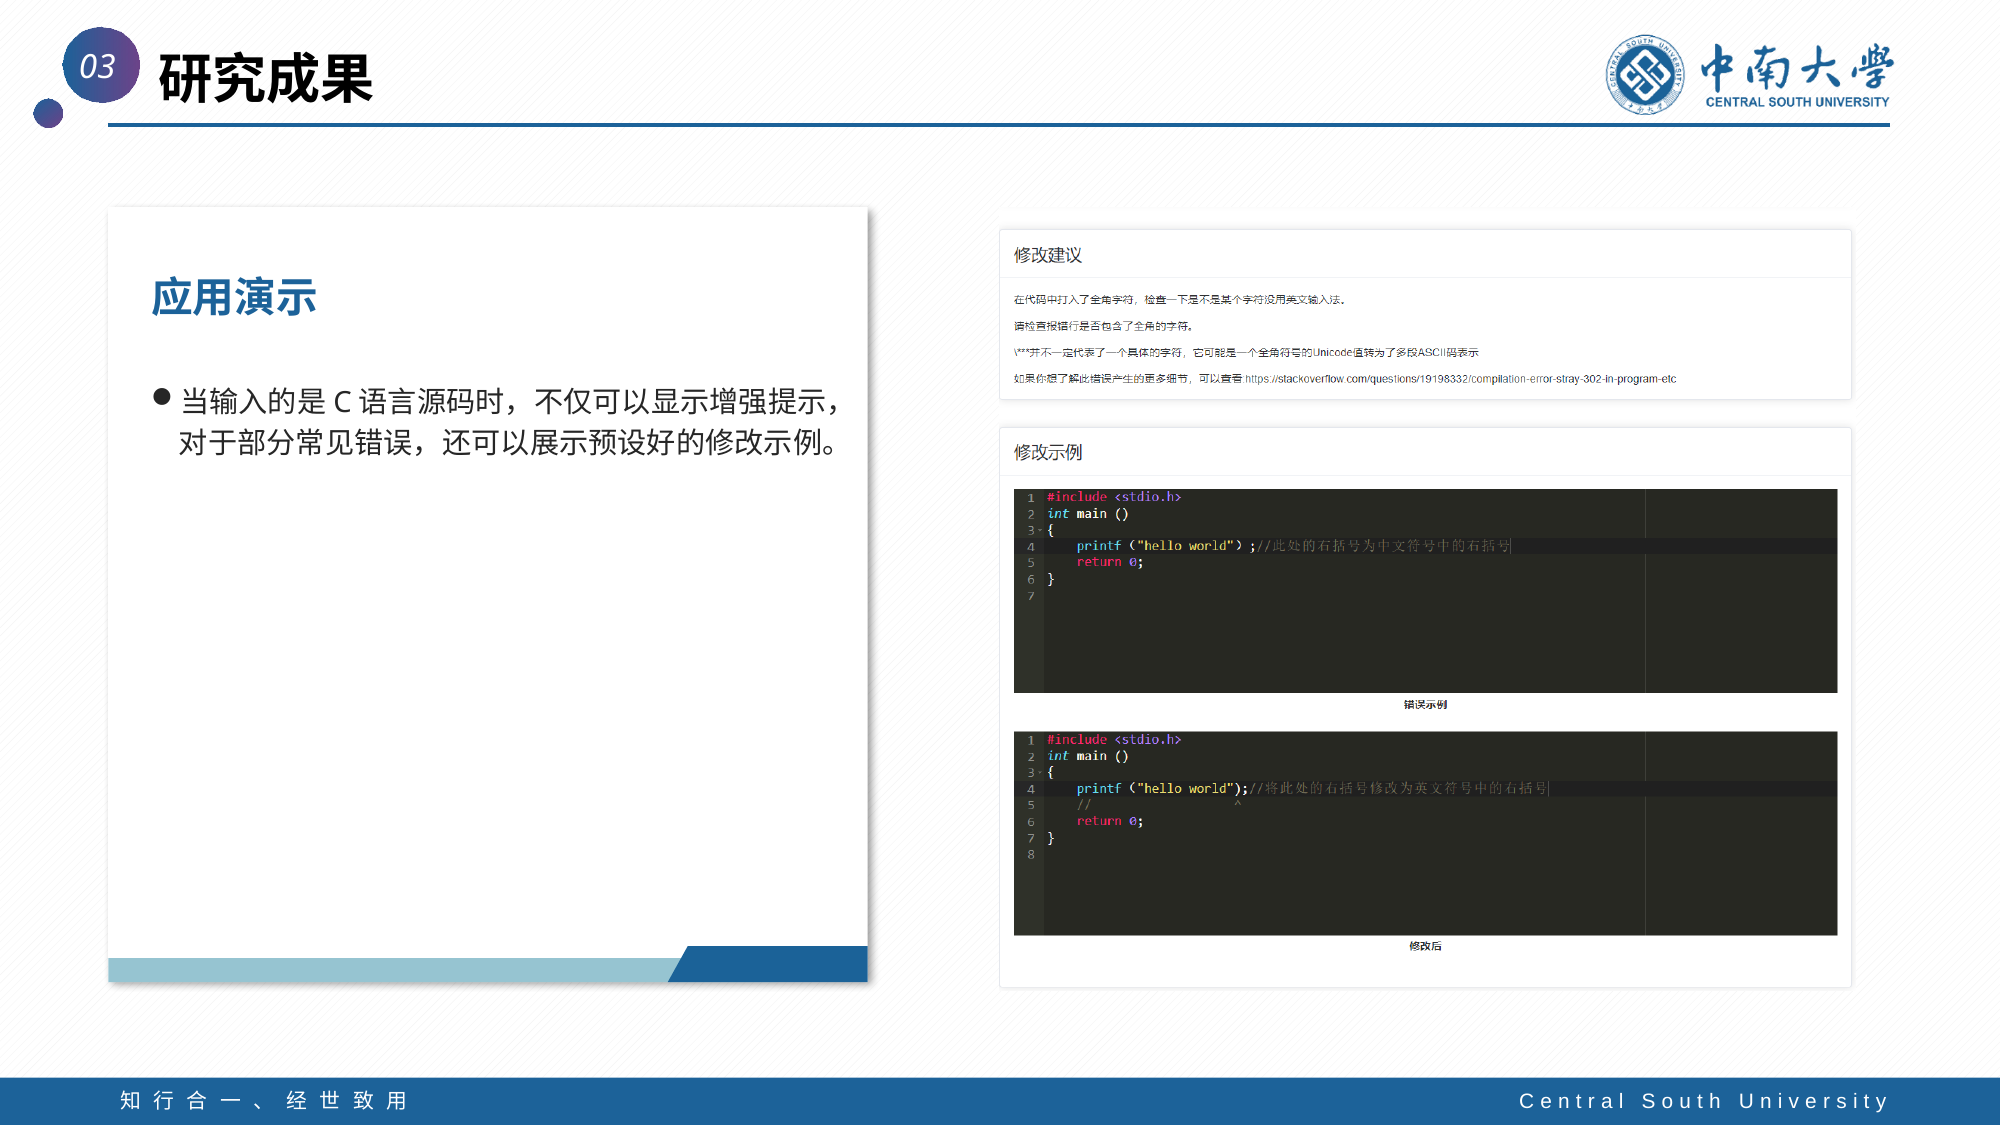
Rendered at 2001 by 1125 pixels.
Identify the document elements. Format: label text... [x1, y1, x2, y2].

picture [1595, 28, 1907, 121]
text_box 研究成果 [158, 0, 1050, 118]
picture [999, 207, 1856, 991]
text_box 知行合一、经世致用 [105, 1080, 423, 1120]
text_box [108, 207, 868, 983]
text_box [33, 26, 153, 128]
text_box Central South University [1504, 1080, 1902, 1120]
text_box [0, 1077, 2000, 1125]
